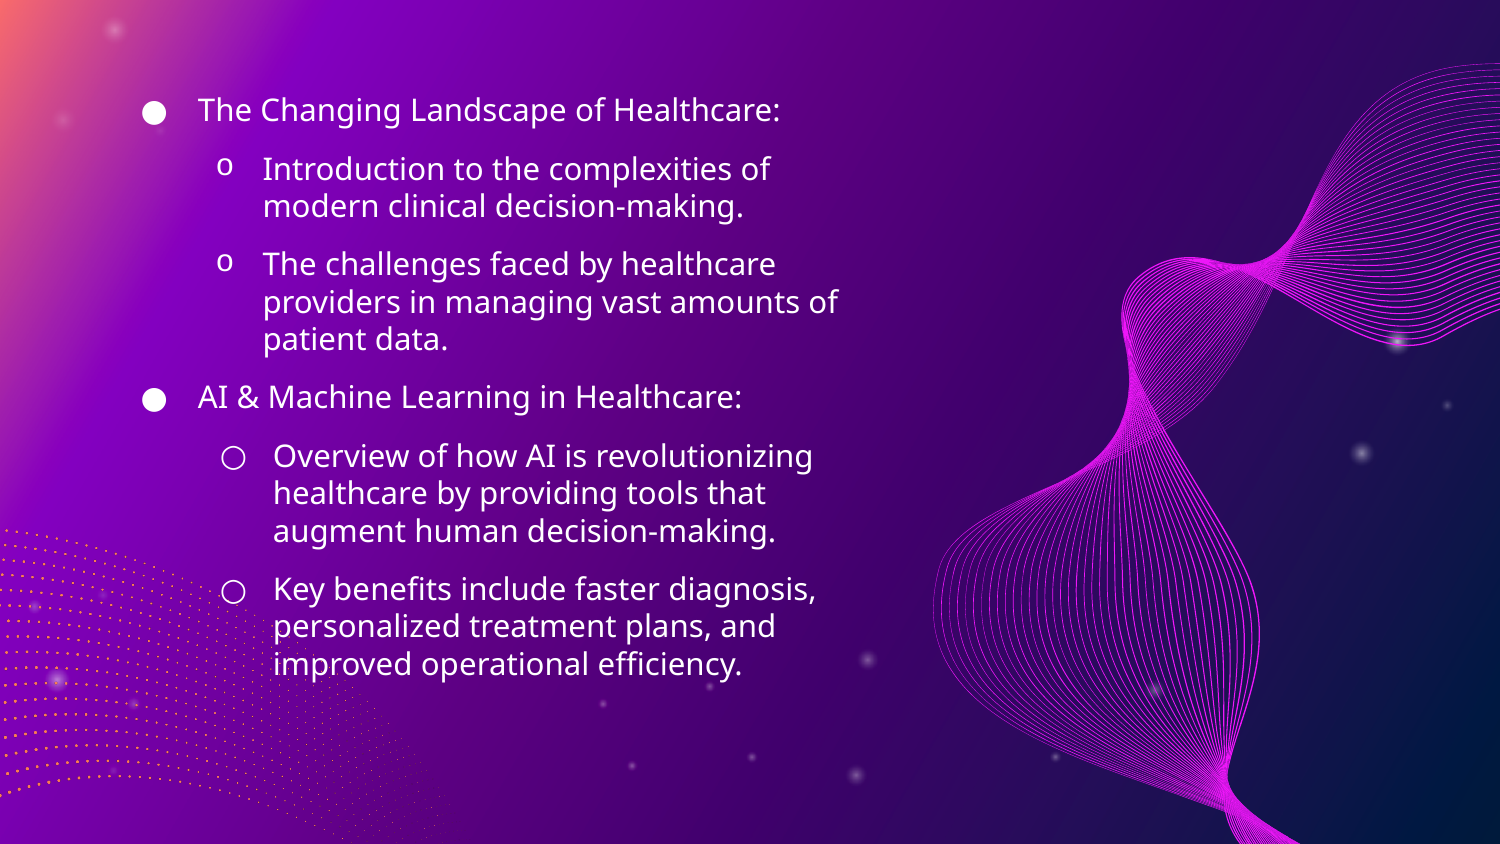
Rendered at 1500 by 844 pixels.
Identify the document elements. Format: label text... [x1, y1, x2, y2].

picture [0, 0, 1500, 844]
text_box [935, 67, 1500, 844]
subtitle The Changing Landscape of Healthcare: Introduction to the complexities of modern clinical decision-making. The challenges faced by healthcare providers in managing vast amounts of patient data. AI & Machine Learning in Healthcare: Overview of how AI is revolutionizing healthcare by providing tools that augment human decision-making. Key benefits include faster diagnosis, personalized treatment plans, and improved operational efficiency. [107, 75, 879, 737]
title [118, 72, 930, 167]
